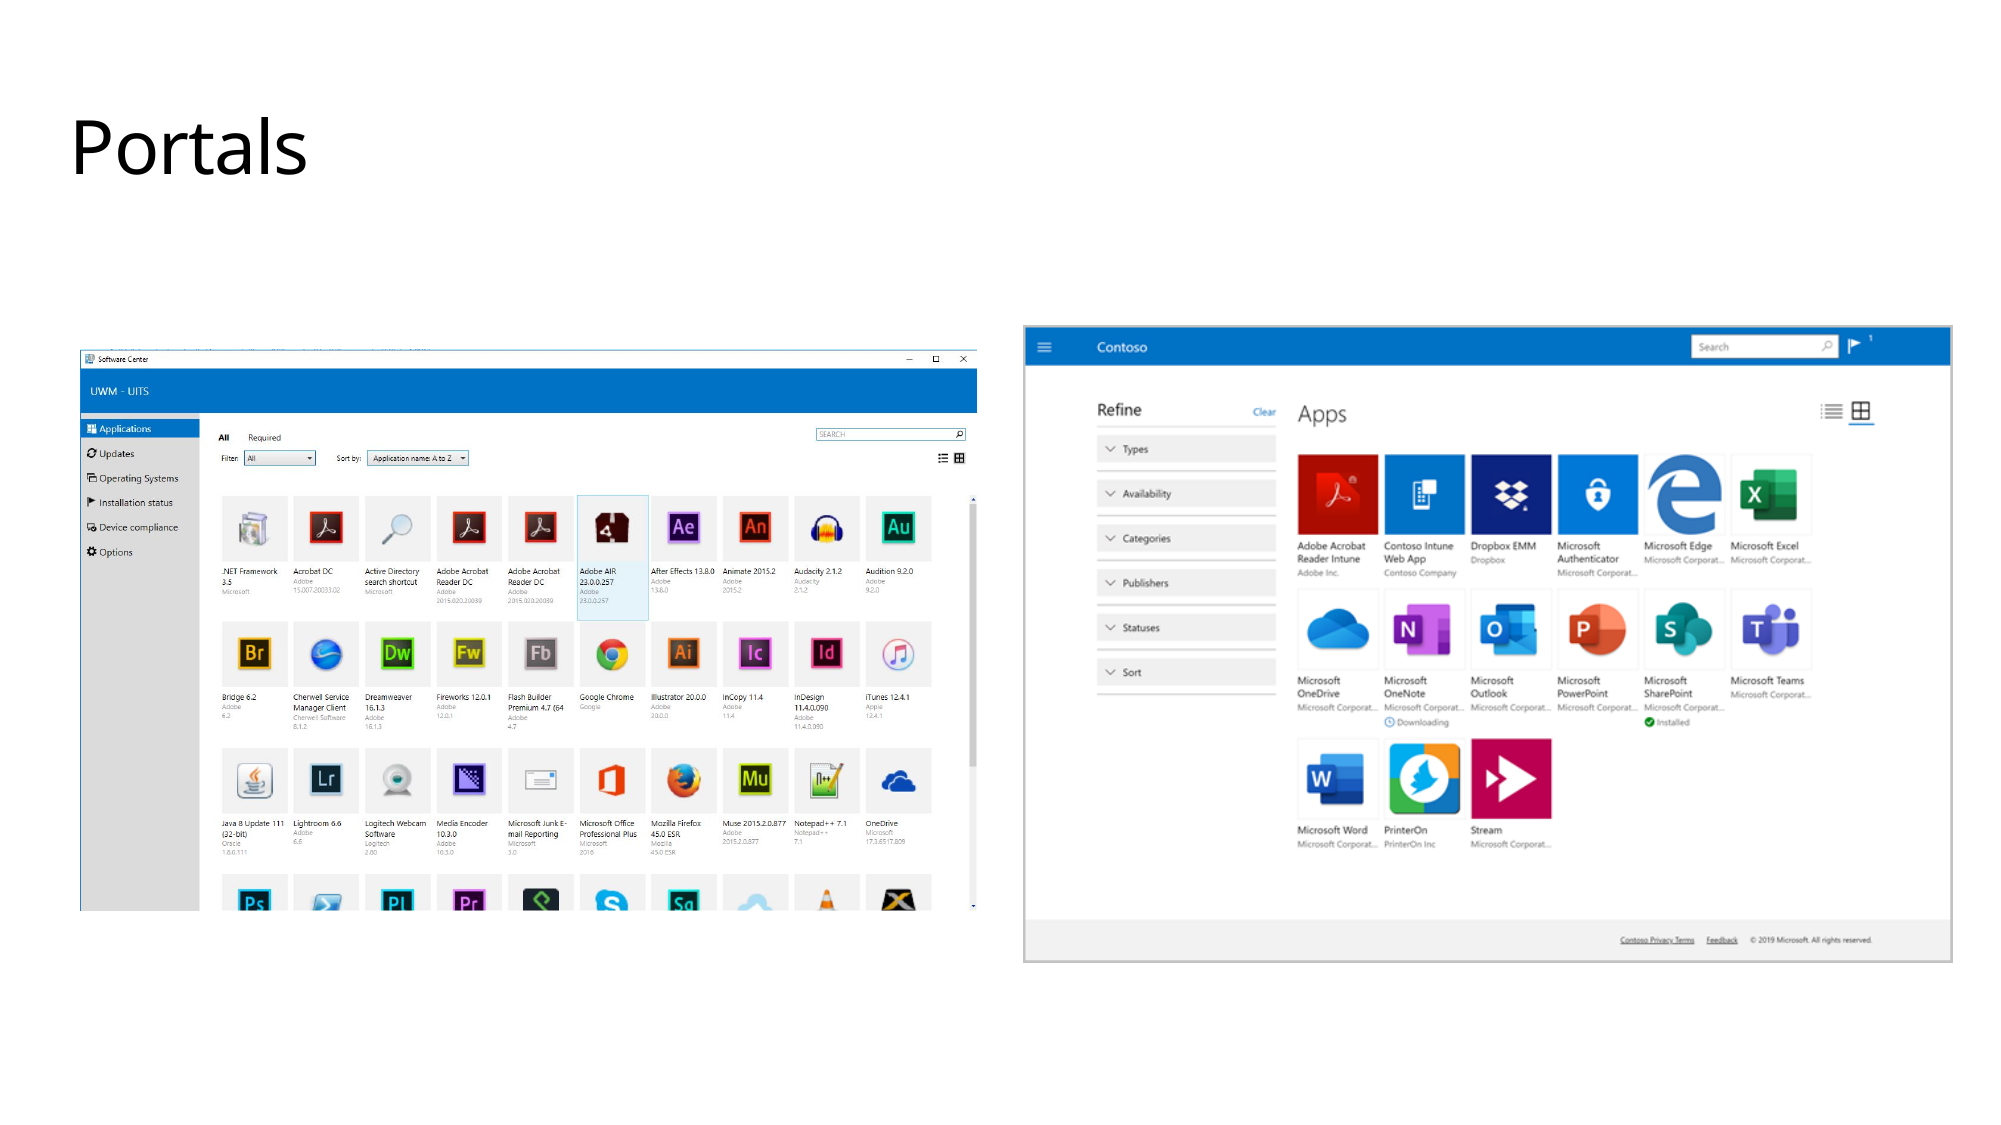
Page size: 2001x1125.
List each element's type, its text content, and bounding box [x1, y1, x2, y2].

picture [1023, 324, 1954, 963]
picture [80, 349, 977, 912]
title Portals [69, 72, 1930, 197]
